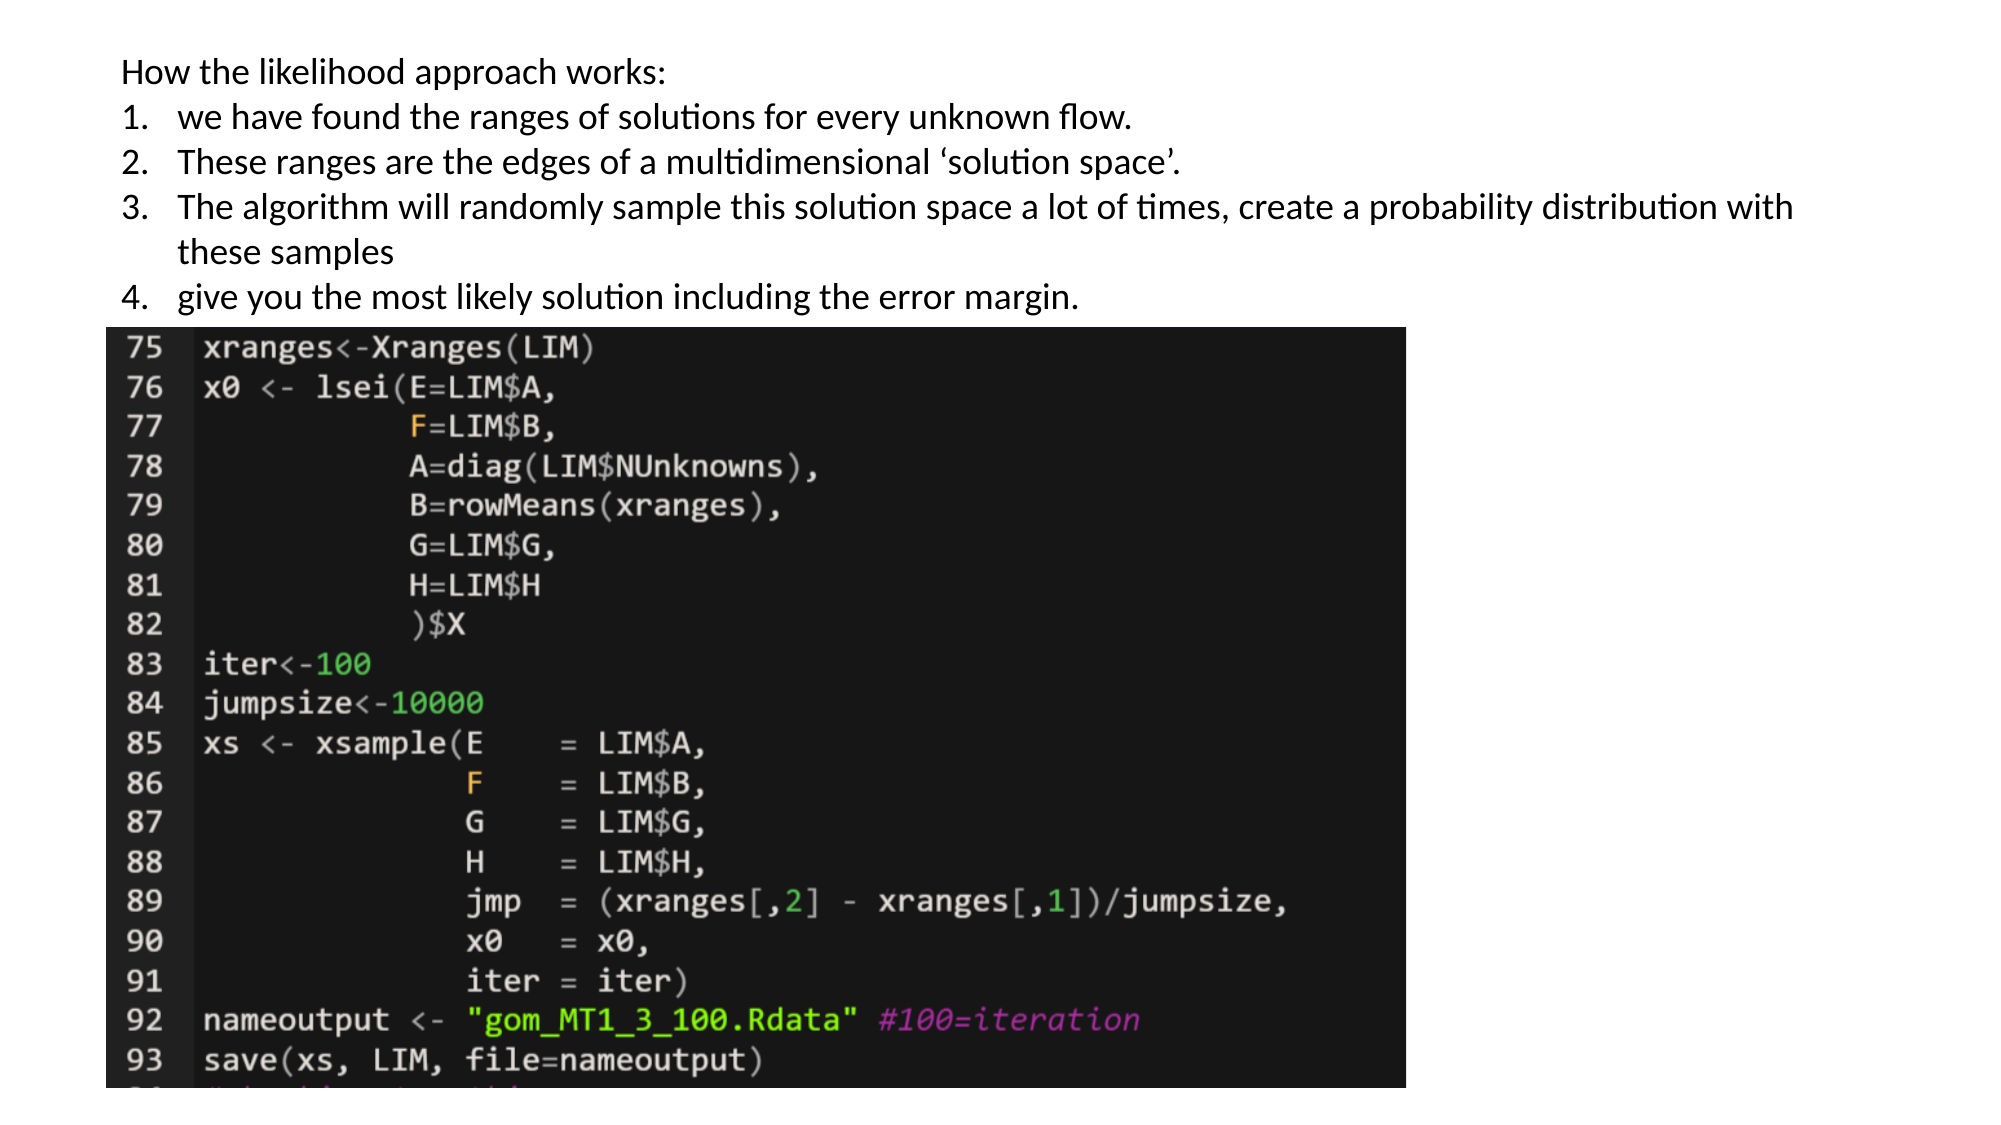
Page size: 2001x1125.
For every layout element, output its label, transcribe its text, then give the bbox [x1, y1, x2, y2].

text_box How the likelihood approach works: we have found the ranges of solutions for every unknown flow. These ranges are the edges of a multidimensional ‘solution space’. The algorithm will randomly sample this solution space a lot of times, create a probability distribution with these samples give you the most likely solution including the error margin. [106, 39, 1848, 325]
picture [106, 327, 1407, 1088]
